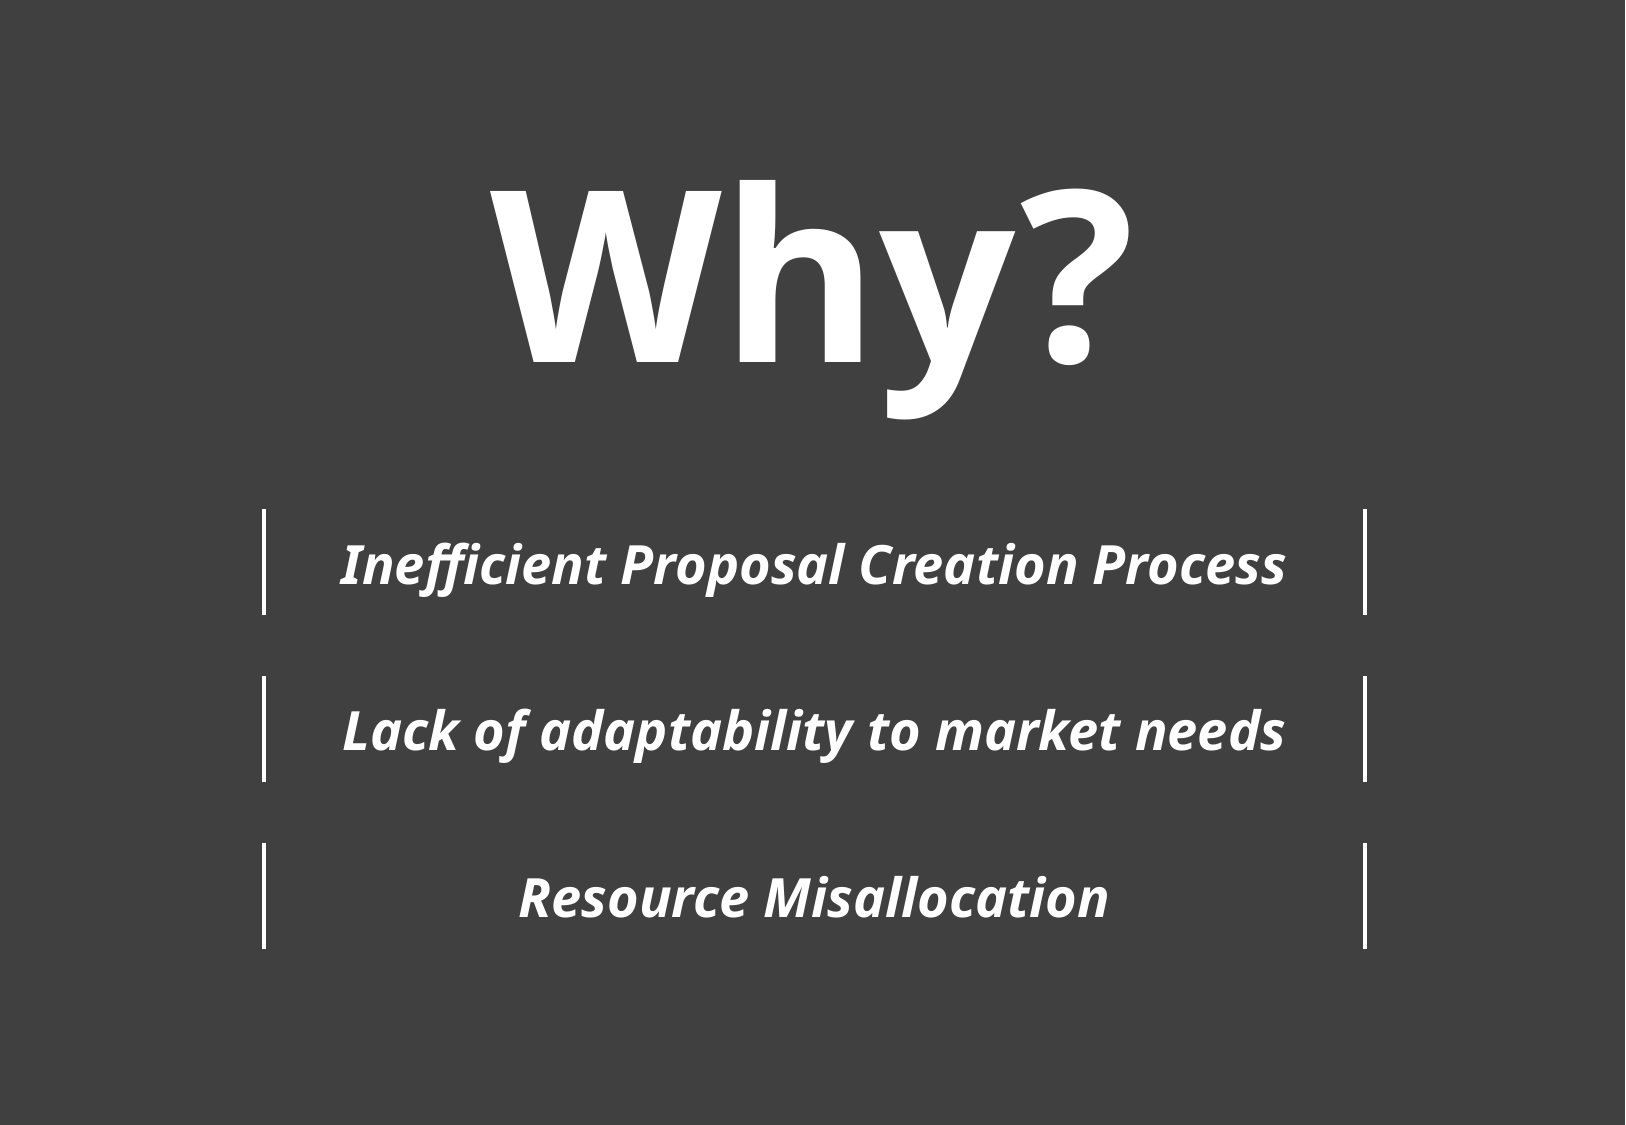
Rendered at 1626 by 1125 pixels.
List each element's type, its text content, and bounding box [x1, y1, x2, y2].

text_box Lack of adaptability to market needs [264, 676, 1366, 783]
text_box Inefficient Proposal Creation Process [264, 509, 1366, 616]
text_box Resource Misallocation [264, 842, 1366, 949]
text_box Why? [285, 115, 1340, 419]
